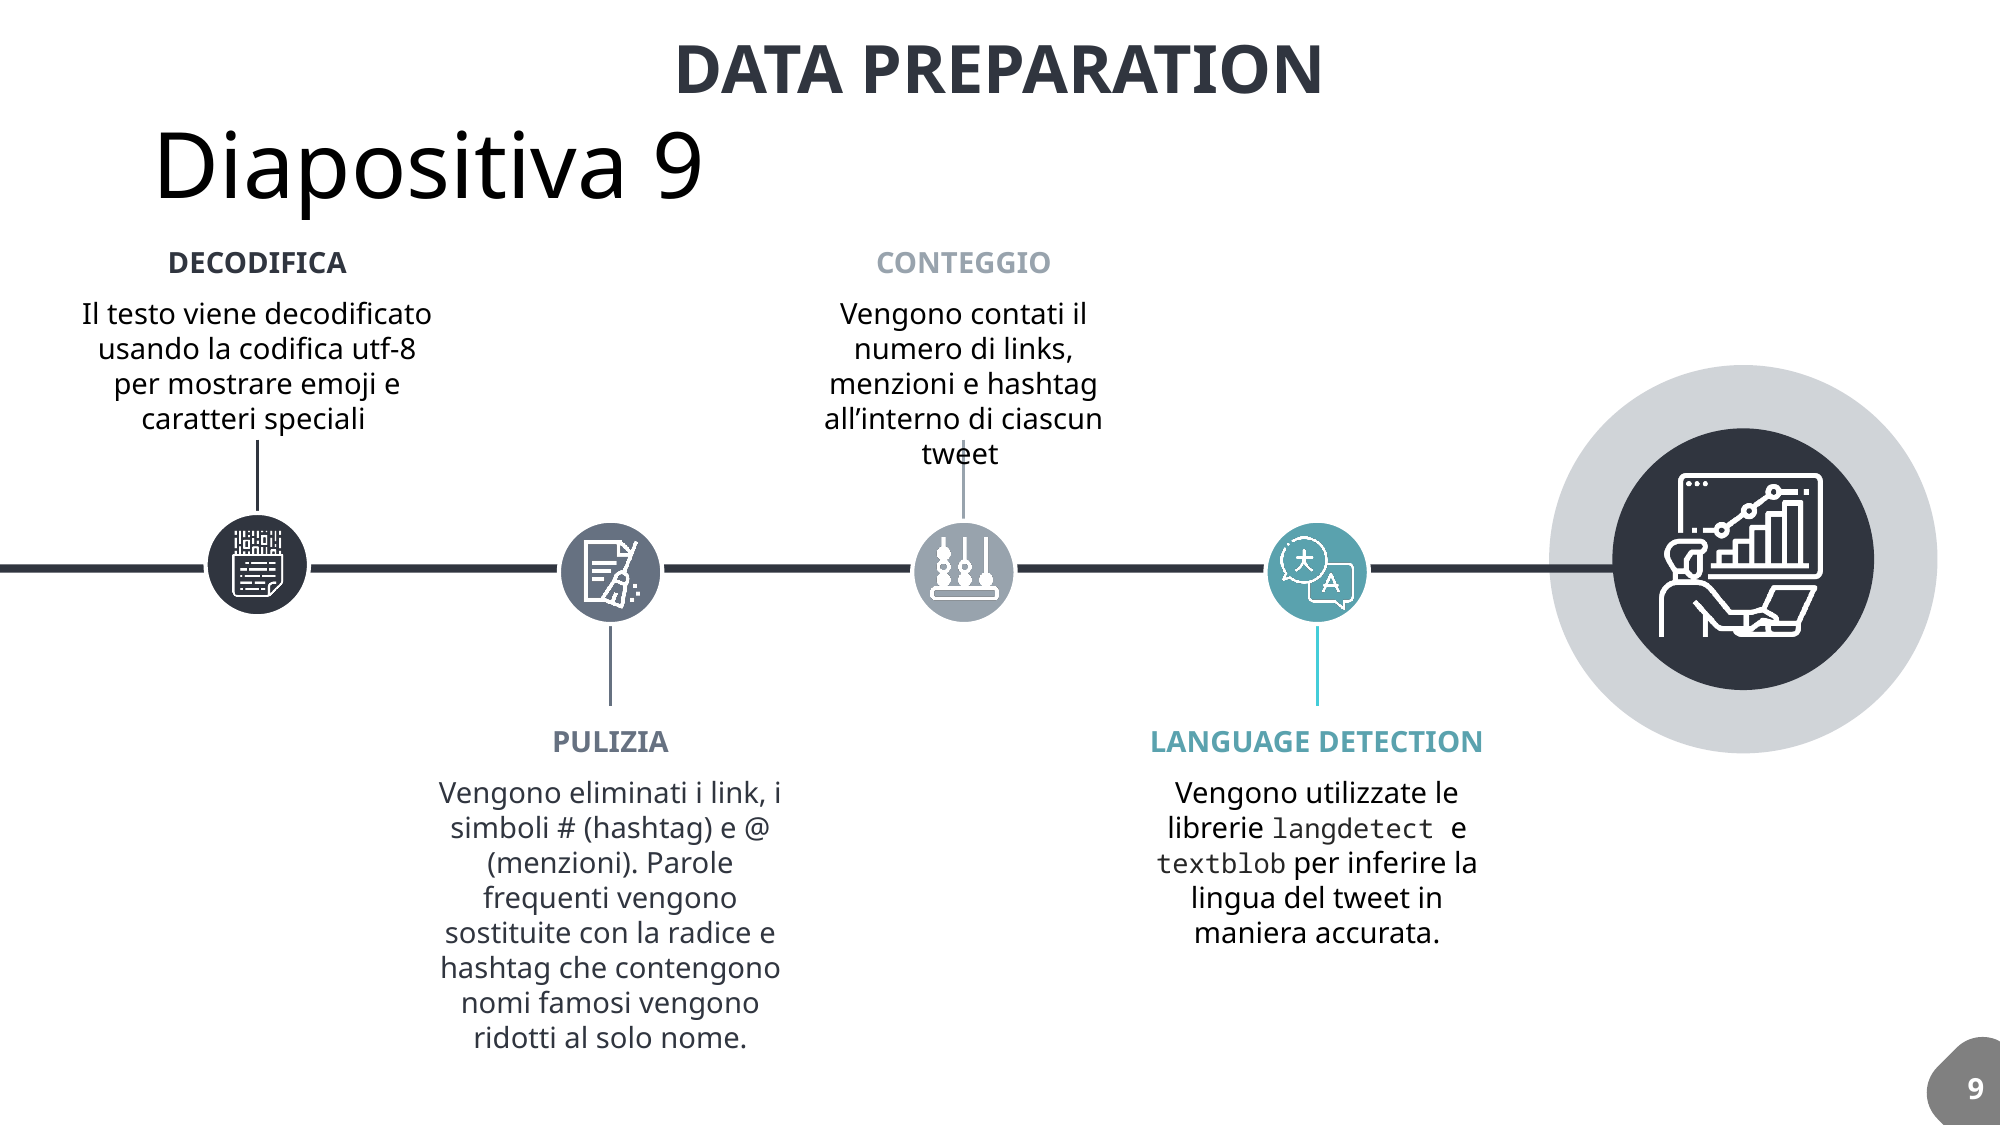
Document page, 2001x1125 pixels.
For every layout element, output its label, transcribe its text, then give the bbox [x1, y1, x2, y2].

text_box [557, 519, 664, 626]
text_box PULIZIA [552, 723, 670, 759]
text_box [1548, 363, 1939, 755]
title Diapositiva 9 [137, 59, 1863, 278]
picture [222, 528, 293, 599]
text_box [204, 511, 311, 618]
text_box [911, 519, 1017, 626]
picture [930, 534, 999, 603]
text_box [1264, 519, 1370, 626]
text_box Vengono contati il numero di links, menzioni e hashtag all’interno di ciascun tweet [787, 295, 1141, 470]
text_box Il testo viene decodificato usando la codifica utf-8 per mostrare emoji e caratteri speciali [80, 295, 434, 436]
text_box Vengono utilizzate le librerie langdetect e textblob per inferire la lingua del tweet in maniera accurata. [1140, 774, 1494, 950]
picture [1653, 467, 1828, 642]
picture [577, 540, 646, 609]
text_box [0, 563, 205, 574]
text_box DATA PREPARATION [673, 27, 1327, 59]
text_box [1611, 427, 1876, 692]
text_box [310, 563, 558, 574]
text_box [1370, 563, 1612, 574]
text_box [1016, 563, 1265, 574]
text_box Vengono eliminati i link, i simboli # (hashtag) e @ (menzioni). Parole frequenti vengono sostituite con la radice e hashtag che contengono nomi famosi vengono ridotti al solo nome. [434, 774, 787, 1055]
text_box [1925, 1035, 2000, 1125]
text_box [663, 563, 911, 574]
text_box 9 [1952, 1063, 2000, 1113]
picture [1280, 536, 1354, 610]
text_box LANGUAGE DETECTION [1150, 723, 1485, 759]
